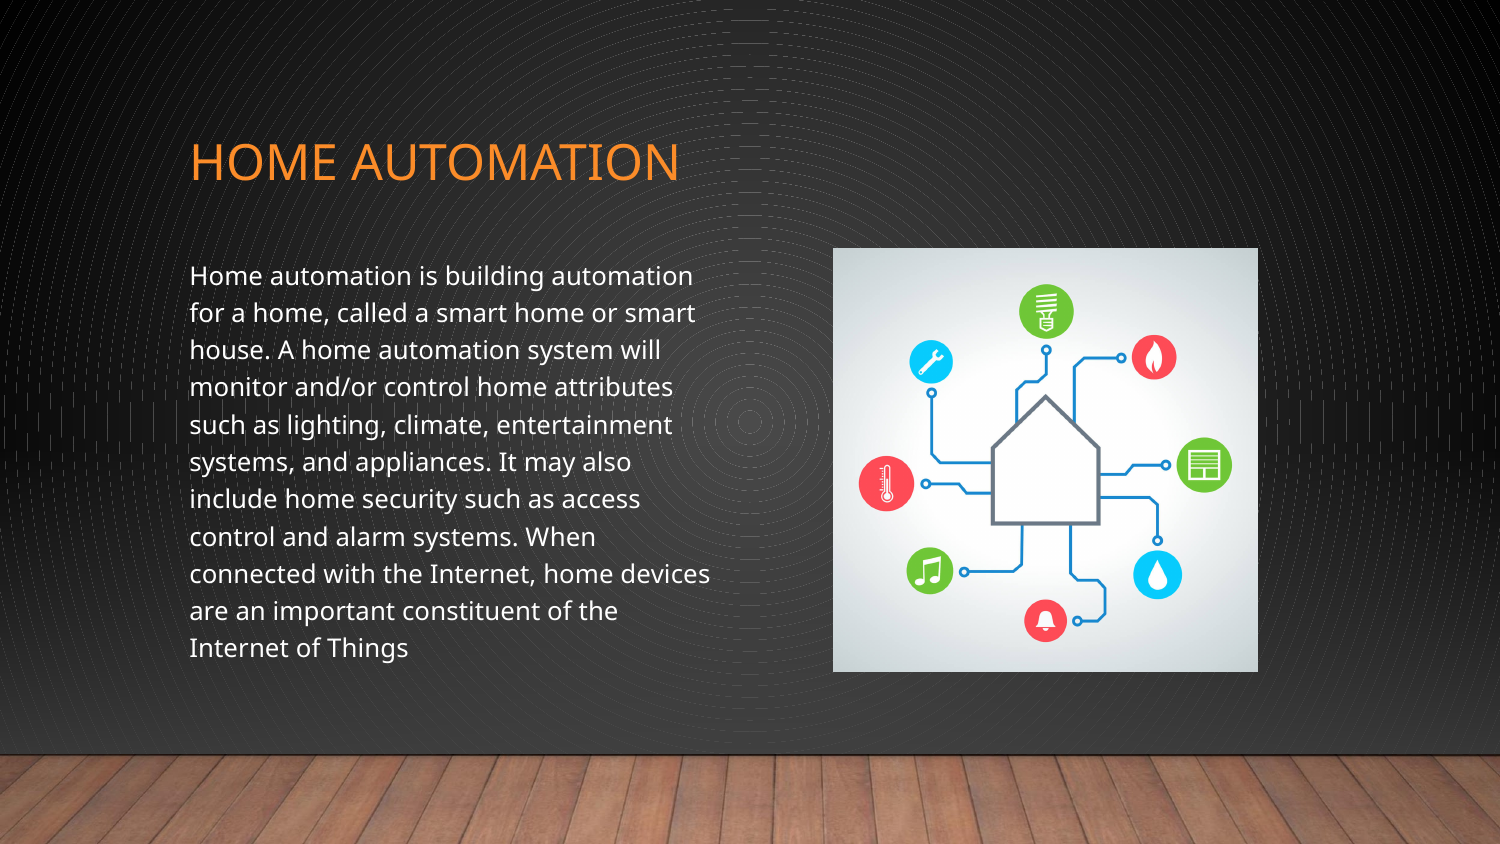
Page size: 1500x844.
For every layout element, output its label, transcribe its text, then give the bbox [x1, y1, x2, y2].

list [833, 247, 1258, 672]
picture [0, 754, 1500, 844]
title HOME AUTOMATION [178, 99, 1322, 230]
list Home automation is building automation for a home, called a smart home or smart house. A home automation system will monitor and/or control home attributes such as lighting, climate, entertainment systems, and appliances. It may also include home security such as access control and alarm systems. When connected with the Internet, home devices are an important constituent of the Internet of Things [178, 247, 731, 672]
